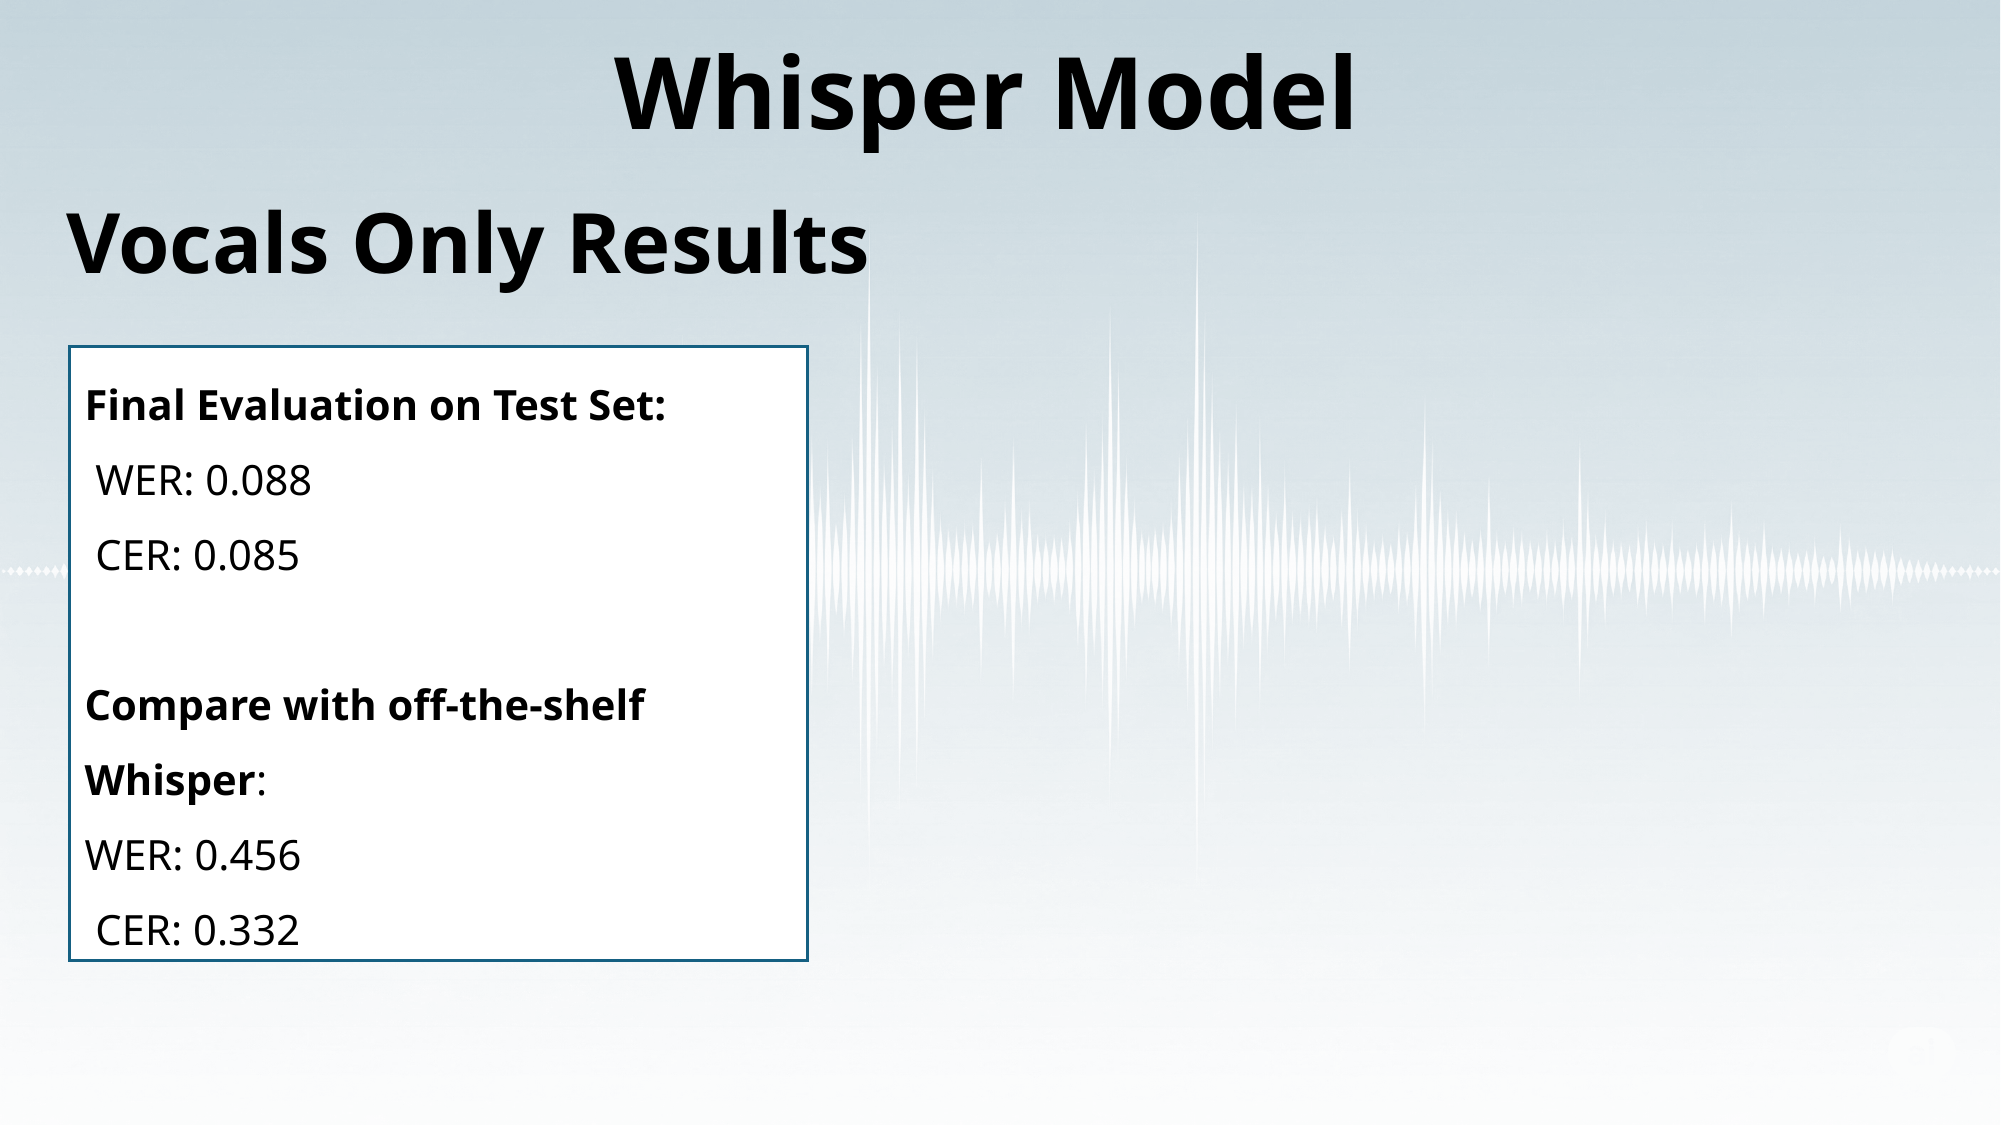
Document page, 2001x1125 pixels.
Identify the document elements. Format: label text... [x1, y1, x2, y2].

text_box Final Evaluation on Test Set: WER: 0.088 CER: 0.085 Compare with off-the-shelf Whisper: WER: 0.456 CER: 0.332 [68, 345, 809, 962]
text_box Whisper Model [182, 22, 1818, 158]
text_box Vocals Only Results [51, 182, 1027, 298]
